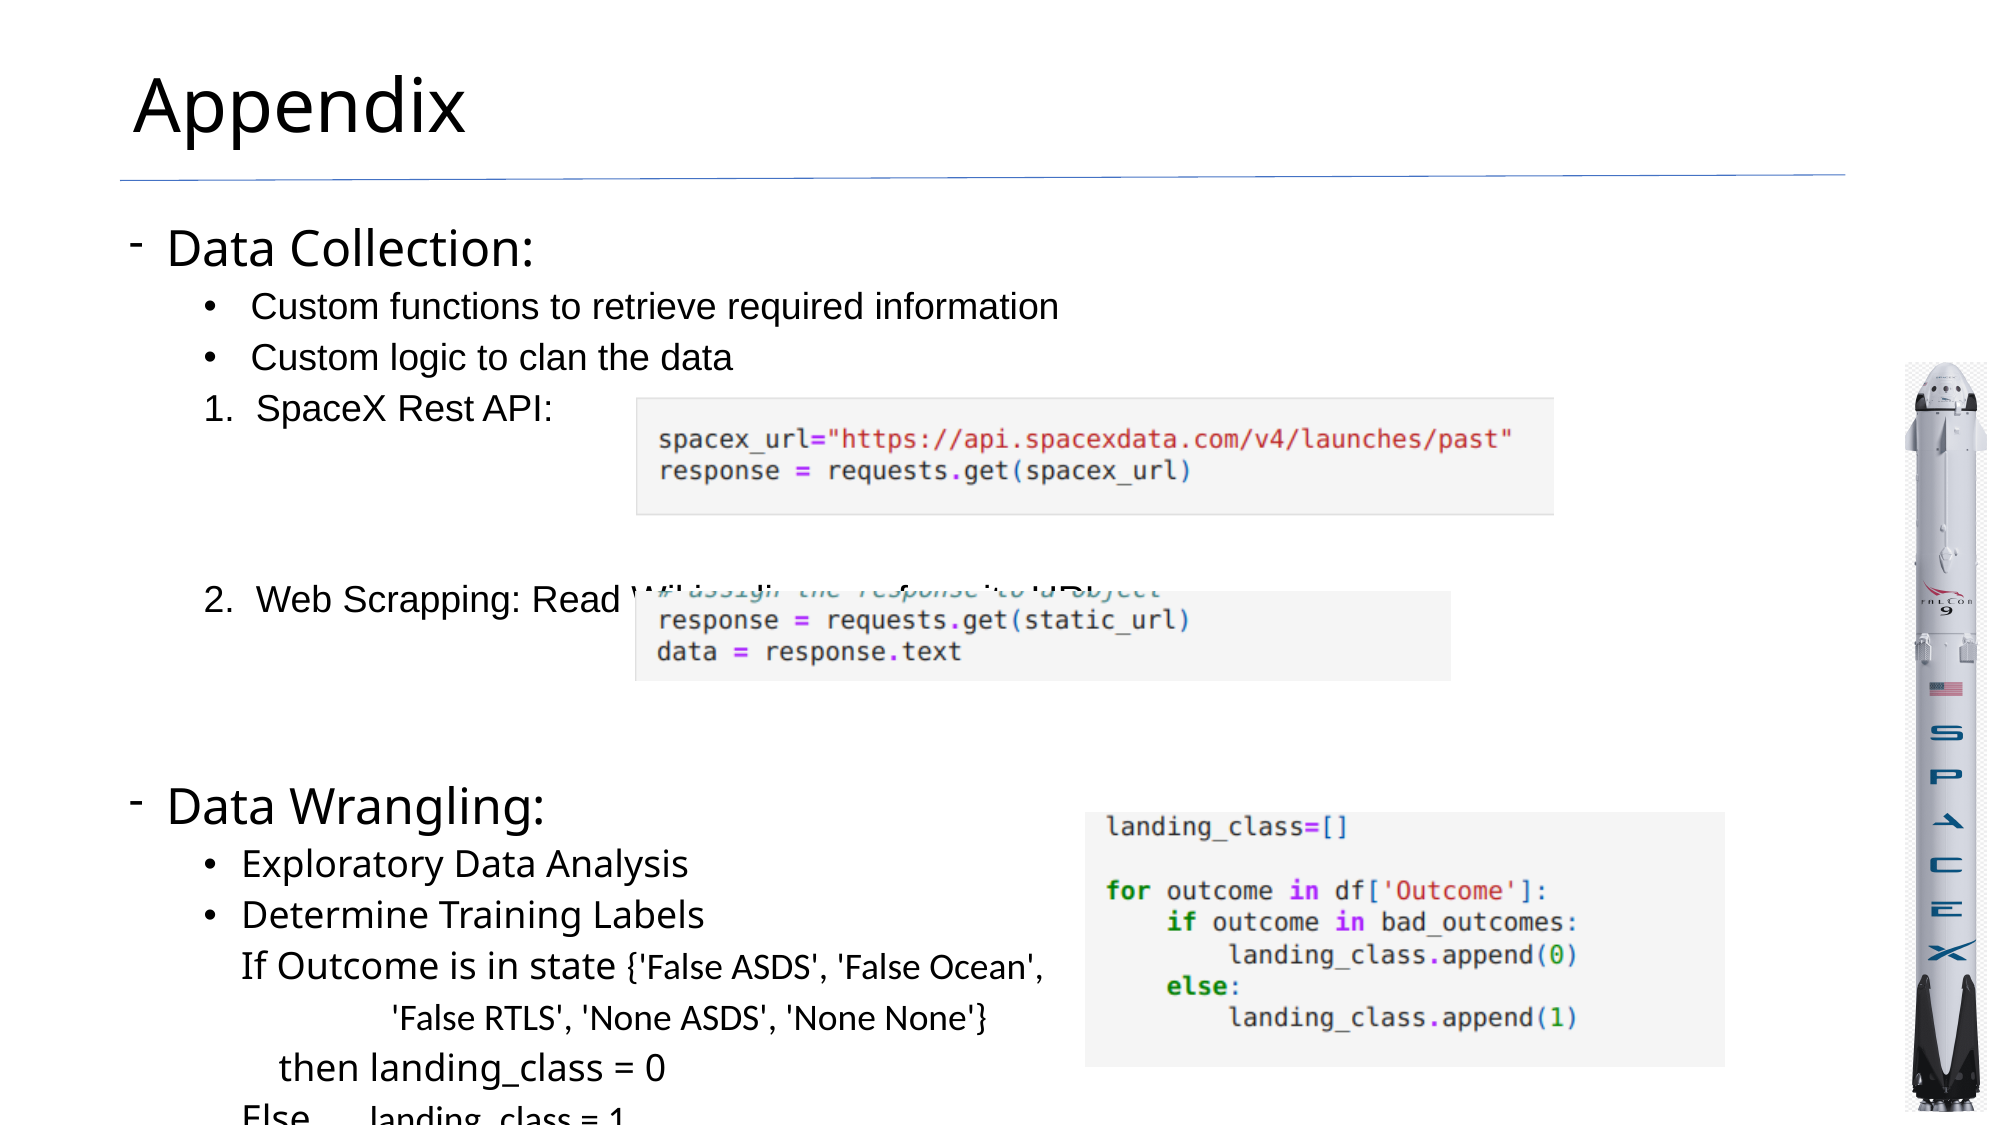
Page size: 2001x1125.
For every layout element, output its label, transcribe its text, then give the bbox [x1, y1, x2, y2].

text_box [119, 174, 1846, 181]
picture [1085, 812, 1725, 1067]
picture [636, 393, 1554, 525]
title Appendix [118, 0, 1844, 215]
picture [635, 591, 1451, 681]
list Data Collection: Custom functions to retrieve required information Custom logic to clan the data 1. SpaceX Rest API: 2. Web Scrapping: Read Wikipedia page from its URL Data Wrangling: Exploratory Data Analysis Determine Training Labels If Outcome is in state {'False ASDS', 'False Ocean', 'False RTLS', 'None ASDS', 'None None'} then landing_class = 0 Else landing_class = 1 [113, 215, 1900, 1113]
picture [1905, 362, 1988, 1112]
